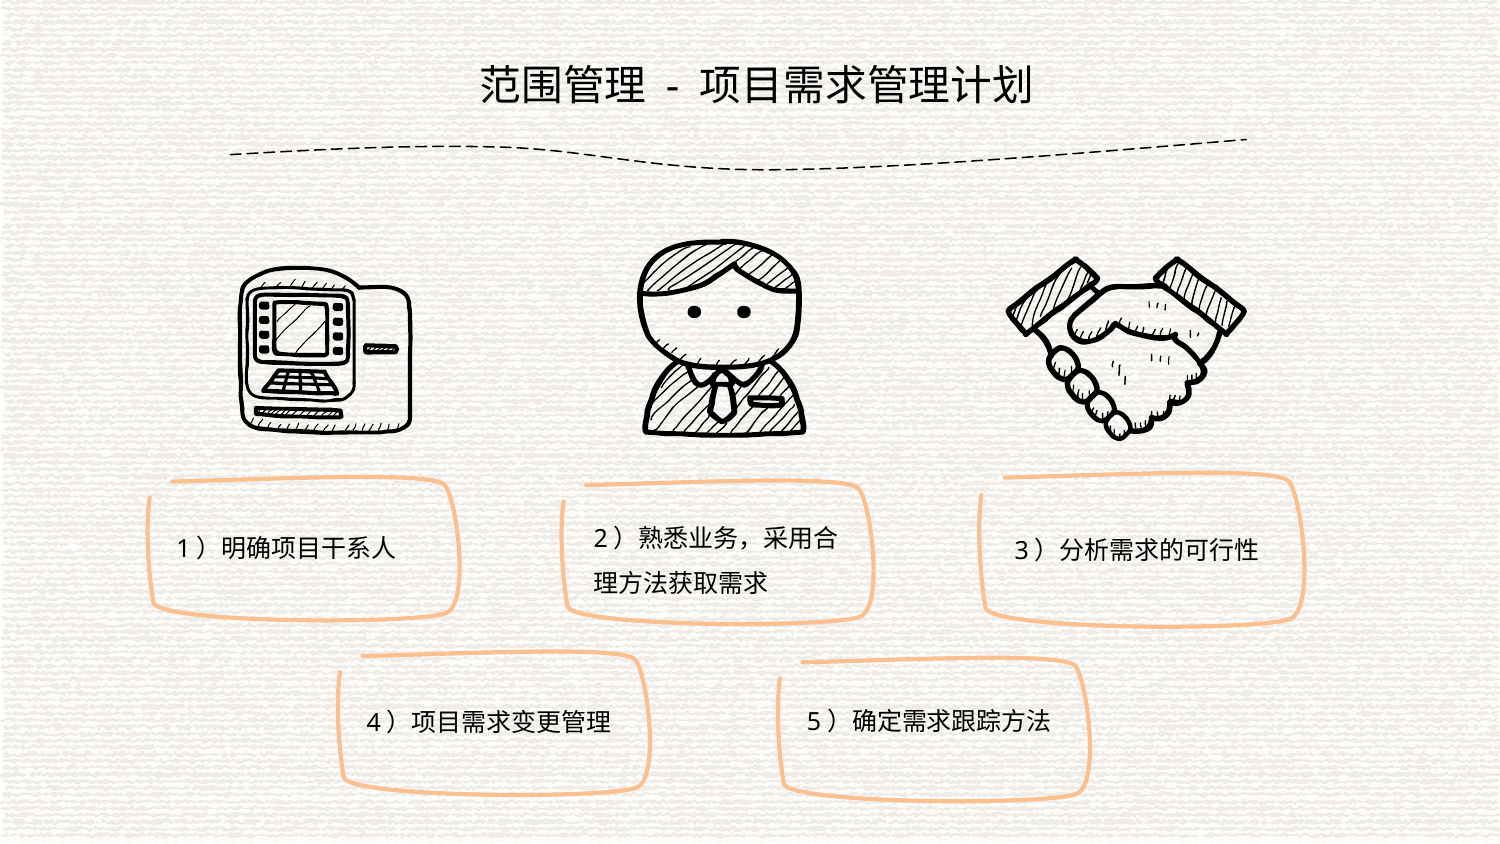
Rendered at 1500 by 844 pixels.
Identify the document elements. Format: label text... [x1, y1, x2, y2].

text_box 4）项目需求变更管理 [351, 684, 643, 744]
text_box [335, 649, 653, 798]
text_box 2）熟悉业务，采用合理方法获取需求 [578, 500, 870, 605]
text_box 5）确定需求跟踪方法 [792, 683, 1084, 743]
text_box [559, 478, 876, 627]
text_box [237, 265, 413, 436]
text_box 1）明确项目干系人 [161, 509, 453, 604]
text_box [1005, 256, 1247, 442]
text_box [977, 470, 1307, 629]
text_box [145, 474, 462, 623]
picture [0, 0, 1500, 844]
text_box [775, 655, 1093, 804]
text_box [229, 51, 1247, 170]
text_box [636, 238, 807, 438]
text_box 3）分析需求的可行性 [999, 511, 1291, 572]
